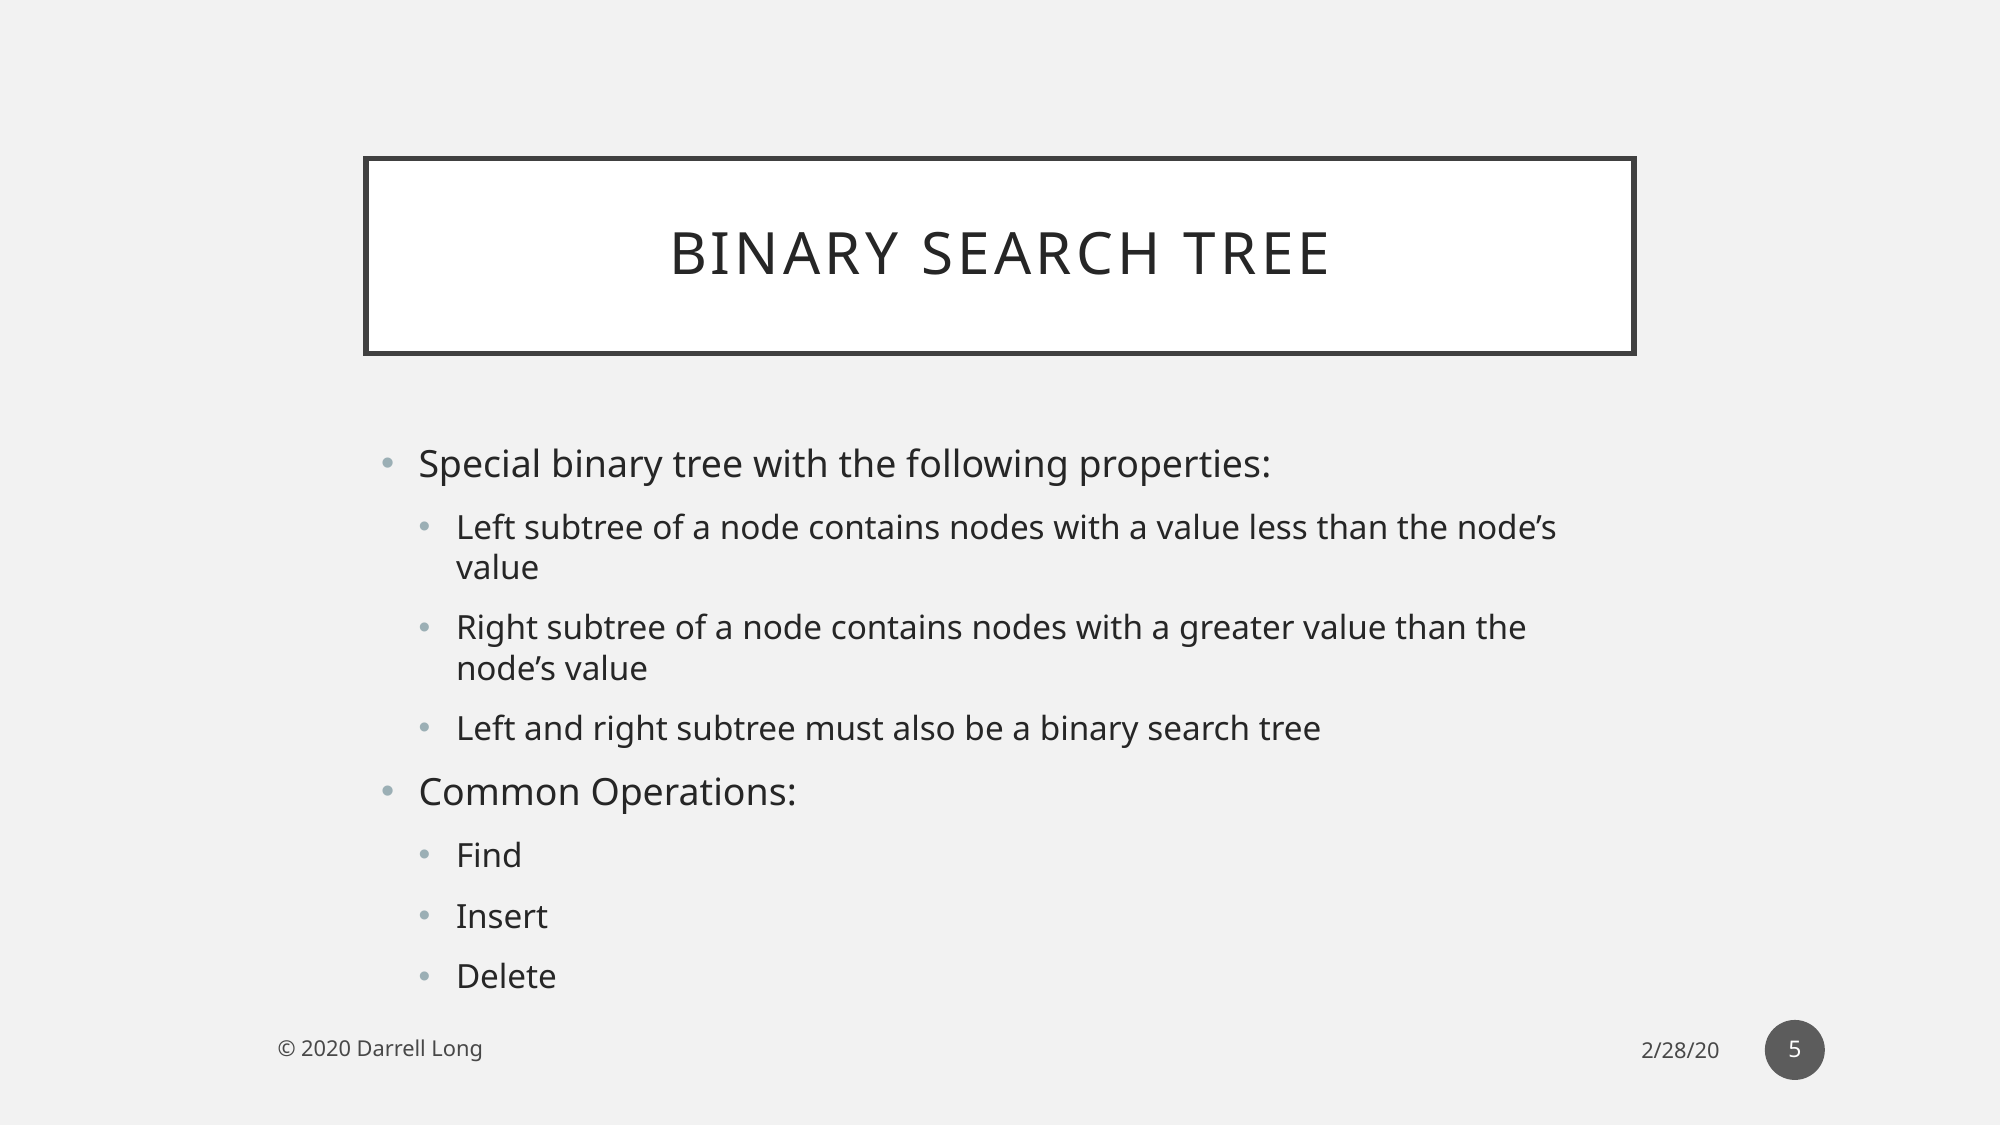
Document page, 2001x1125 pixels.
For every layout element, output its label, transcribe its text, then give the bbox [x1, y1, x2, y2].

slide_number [1283, 1023, 1735, 1077]
list Special binary tree with the following properties: Left subtree of a node contains nodes with a value less than the node’s value Right subtree of a node contains nodes with a greater value than the node’s value Left and right subtree must also be a binary search tree Common Operations: Find Insert Delete [366, 432, 1634, 942]
footer © 2020 Darrell Long [262, 1023, 1231, 1076]
title Binary Search tree [363, 156, 1637, 356]
slide_number 5 [1764, 1019, 1825, 1080]
